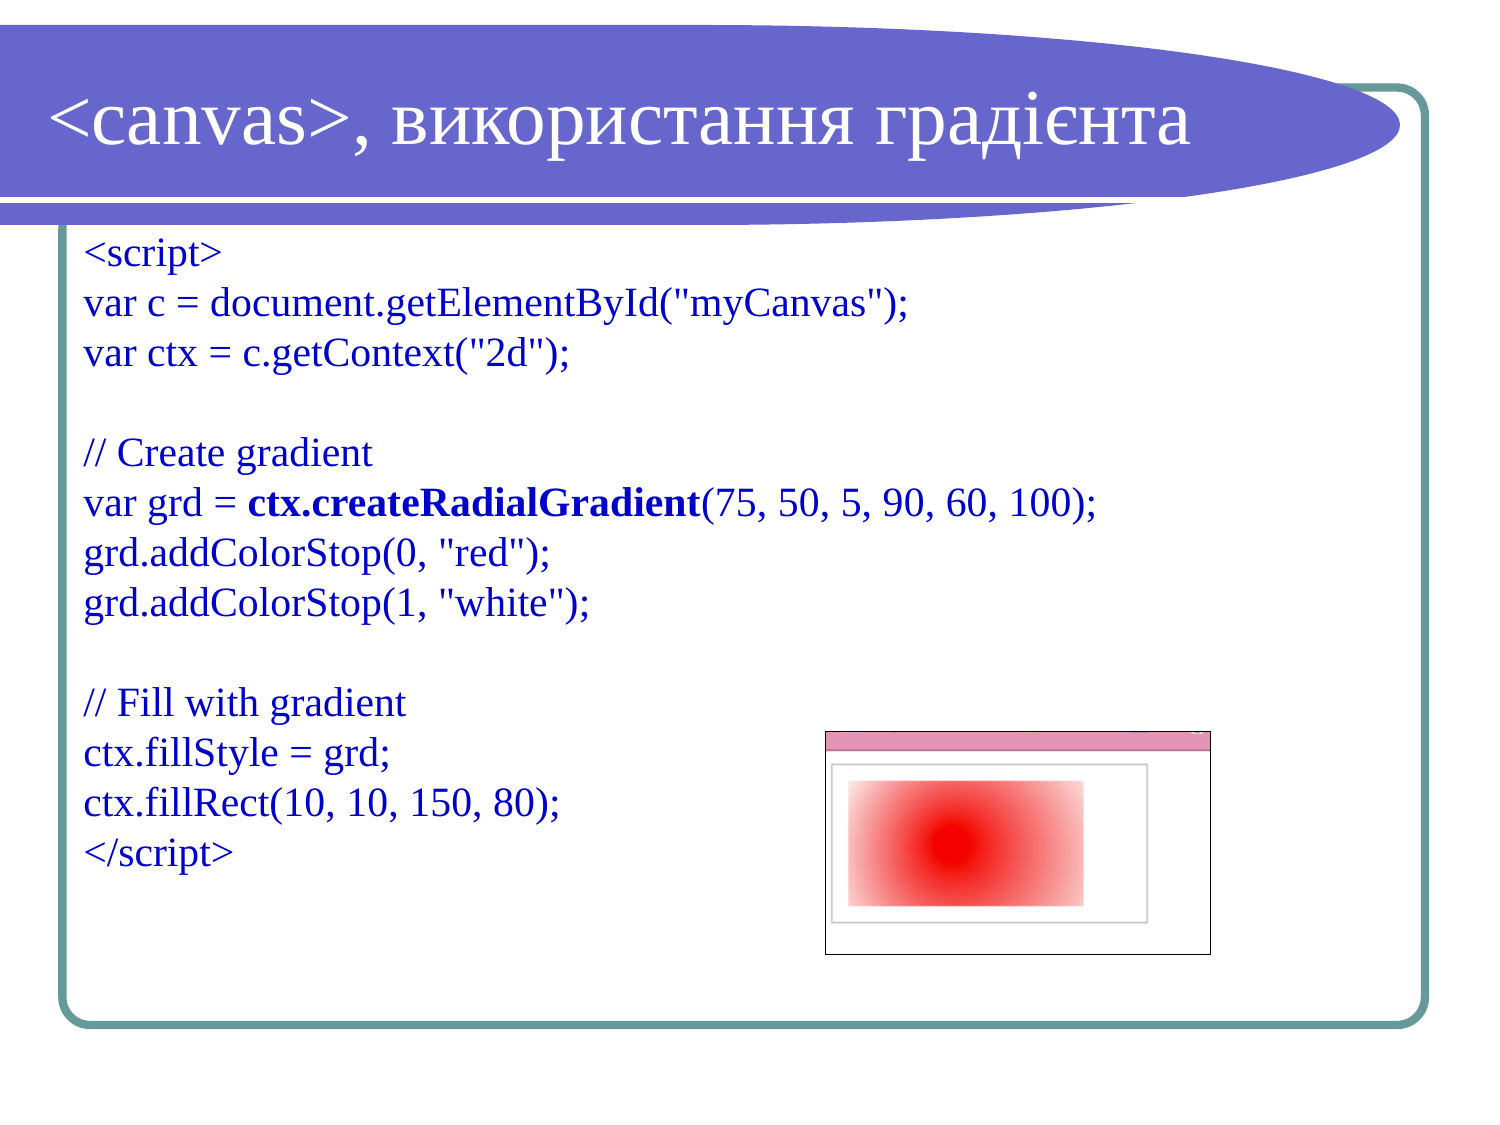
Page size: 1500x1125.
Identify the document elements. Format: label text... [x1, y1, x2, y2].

text_box <script> var c = document.getElementById("myCanvas"); var ctx = c.getContext("2d"); // Create gradient var grd = ctx.createRadialGradient(75, 50, 5, 90, 60, 100); grd.addColorStop(0, "red"); grd.addColorStop(1, "white"); // Fill with gradient ctx.fillStyle = grd; ctx.fillRect(10, 10, 150, 80); </script> [68, 217, 1391, 883]
picture [825, 731, 1211, 956]
title <canvas>, використання градієнта [32, 37, 1347, 188]
